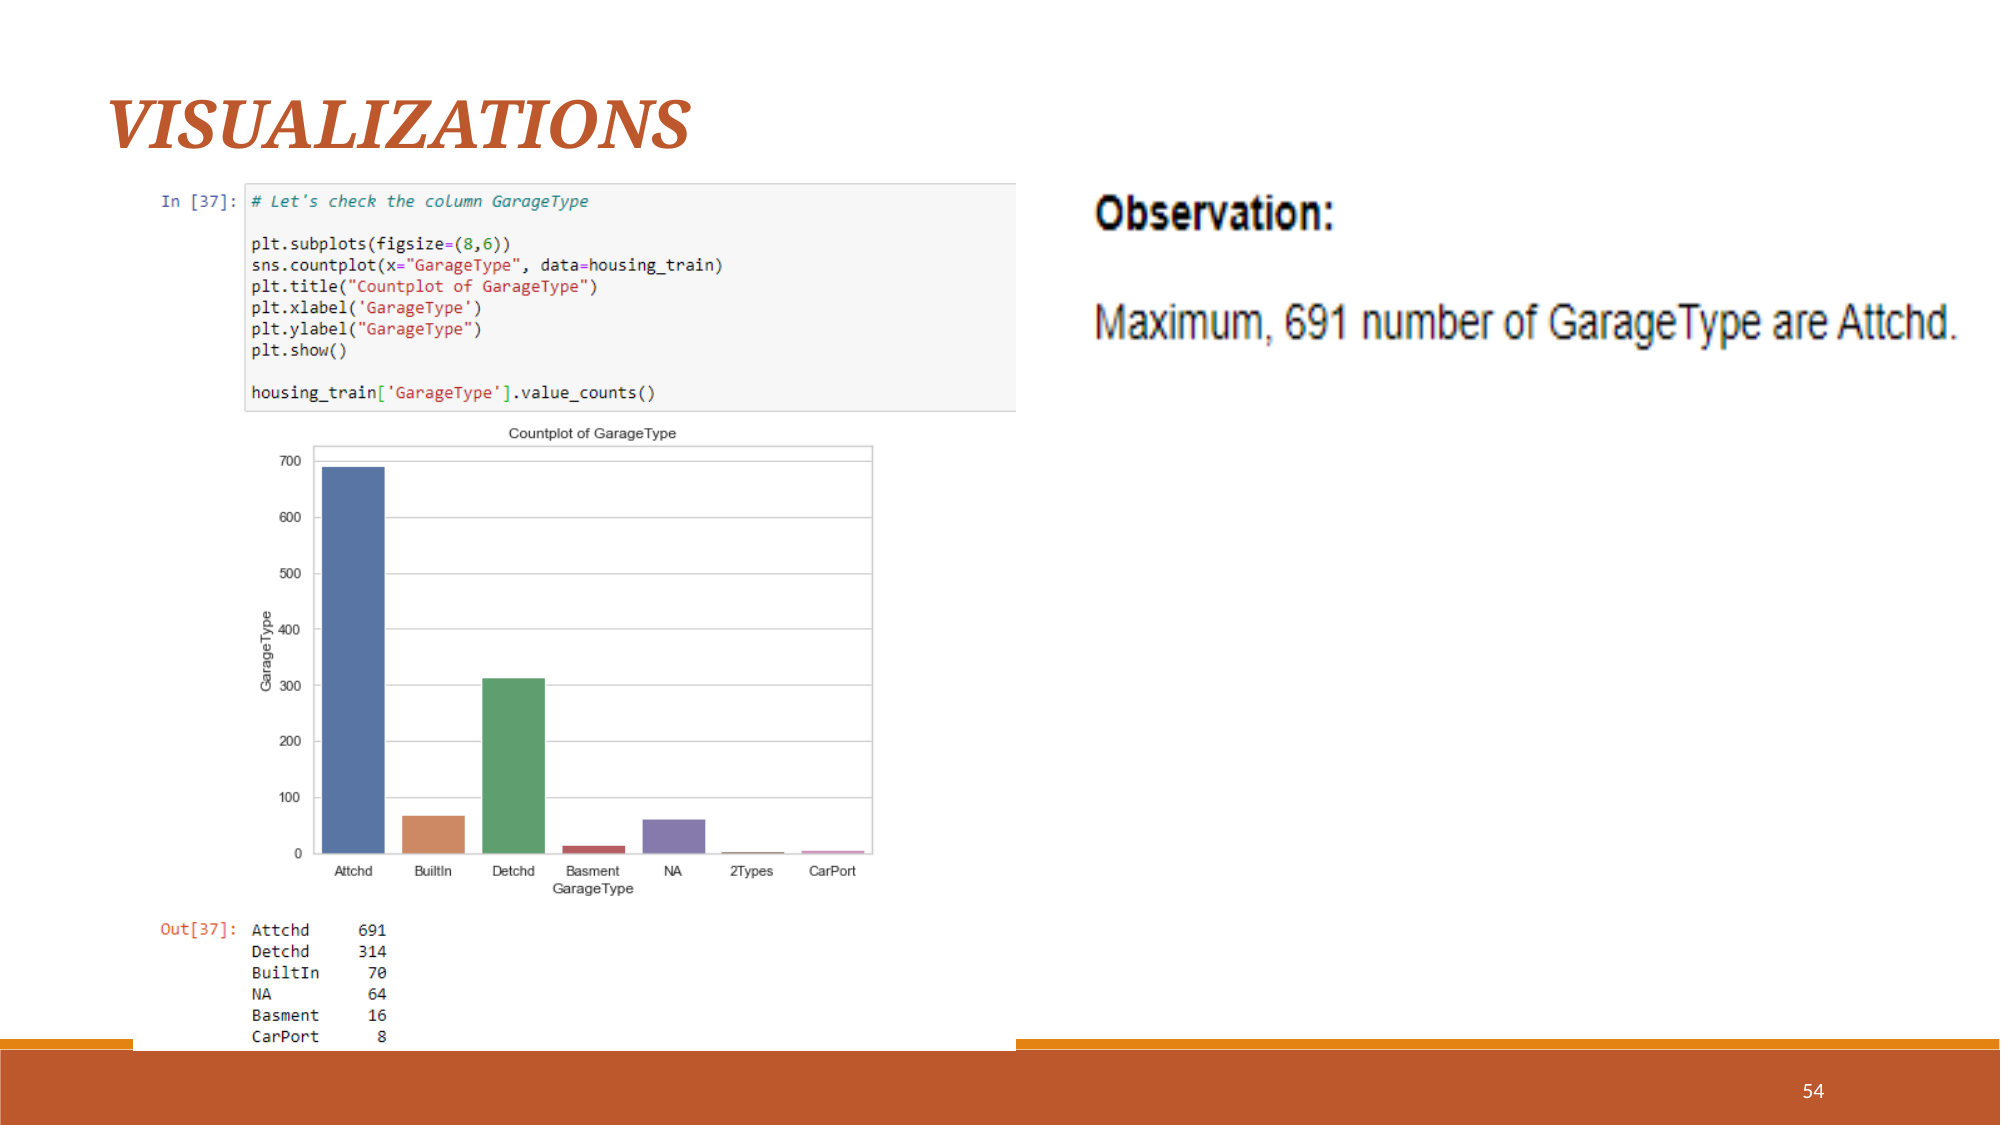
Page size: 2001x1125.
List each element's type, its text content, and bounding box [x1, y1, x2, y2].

picture [133, 171, 1016, 1052]
text_box VISUALIZATIONS [89, 74, 1673, 170]
picture [1034, 153, 2000, 387]
slide_number 54 [1624, 1059, 1840, 1120]
